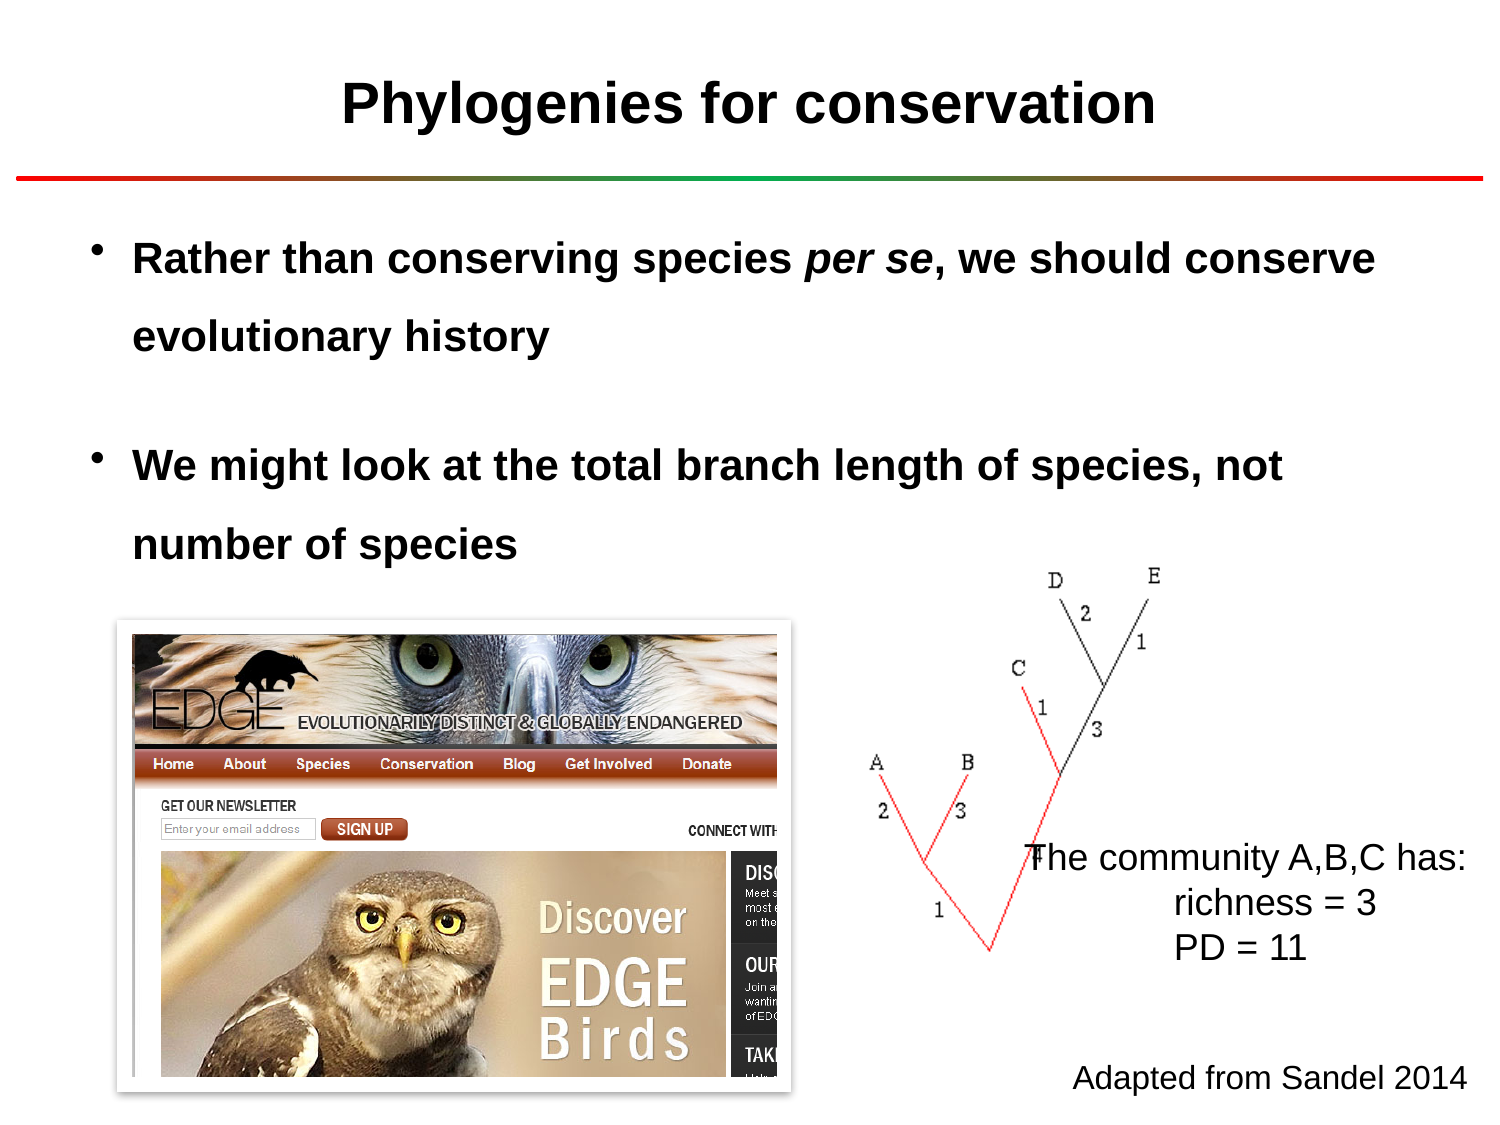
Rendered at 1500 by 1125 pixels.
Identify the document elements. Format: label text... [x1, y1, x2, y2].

text_box Adapted from Sandel 2014 [1057, 1049, 1500, 1104]
text_box The community A,B,C has: richness = 3 PD = 11 [1221, 825, 1483, 975]
picture [131, 633, 778, 1078]
picture [837, 524, 1218, 977]
list Rather than conserving species per se, we should conserve evolutionary history We might look at the total branch length of species, not number of species [75, 195, 1425, 1024]
title Phylogenies for conservation [75, 20, 1425, 181]
